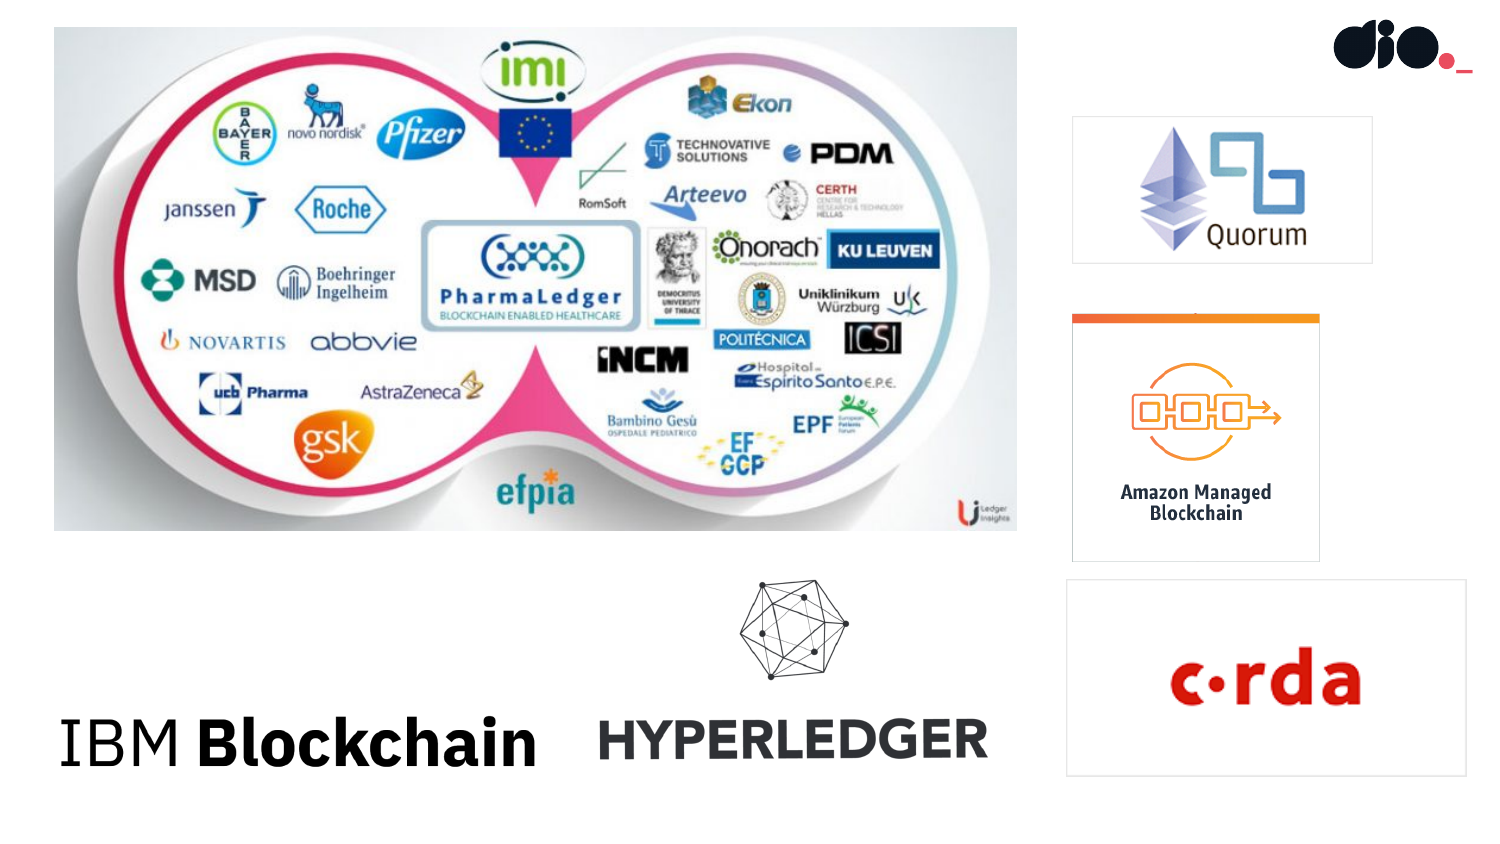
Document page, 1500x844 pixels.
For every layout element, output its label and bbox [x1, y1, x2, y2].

picture [53, 27, 1017, 531]
picture [1072, 313, 1321, 562]
picture [1333, 19, 1473, 74]
picture [1071, 115, 1373, 264]
picture [0, 579, 1467, 844]
